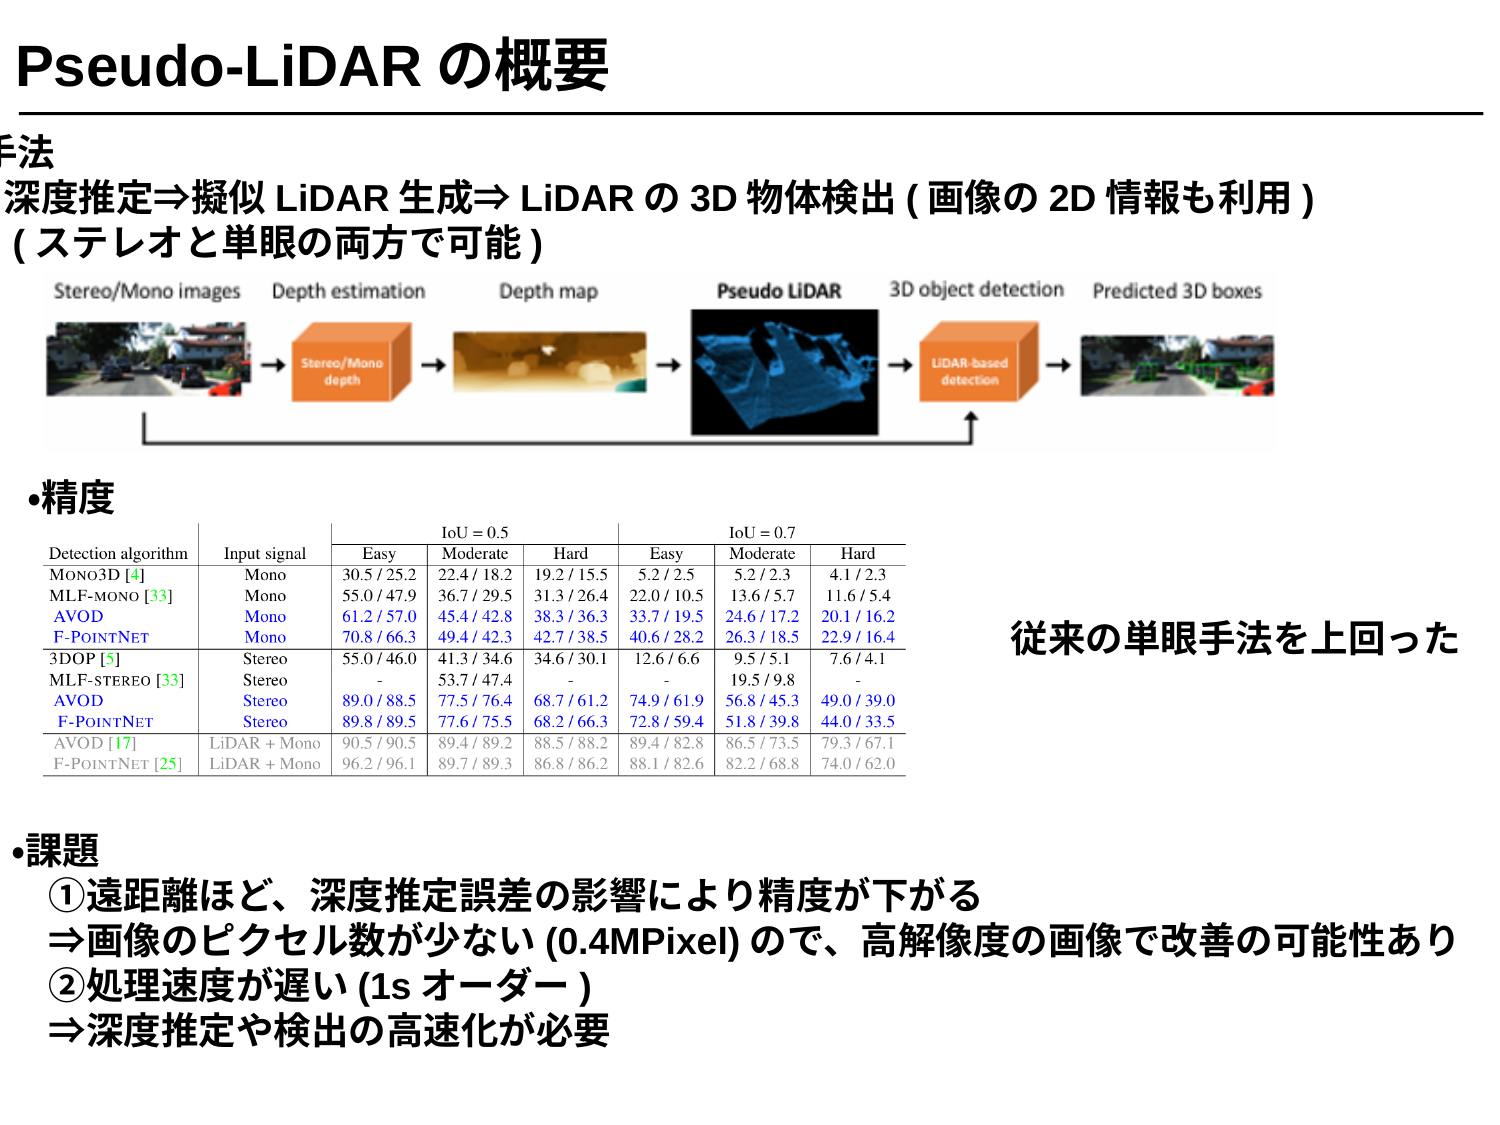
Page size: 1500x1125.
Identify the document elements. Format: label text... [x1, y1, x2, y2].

title Pseudo-LiDARの概要 [0, 0, 1350, 162]
text_box 従来の単眼手法を上回った [996, 607, 1476, 668]
text_box ・精度 [12, 466, 132, 527]
text_box ・手法 深度推定⇒擬似LiDAR生成⇒LiDARの3D物体検出(画像の2D情報も利用) (ステレオと単眼の両方で可能) [0, 121, 1330, 271]
picture [43, 268, 1277, 457]
text_box ・課題 ①遠距離ほど、深度推定誤差の影響により精度が下がる ⇒画像のピクセル数が少ない(0.4MPixel)ので、高解像度の画像で改善の可能性あり ②処理速度が遅い(1sオーダー) ⇒深度推定や検出の高速化が必要 [0, 819, 1476, 1060]
picture [43, 521, 914, 777]
